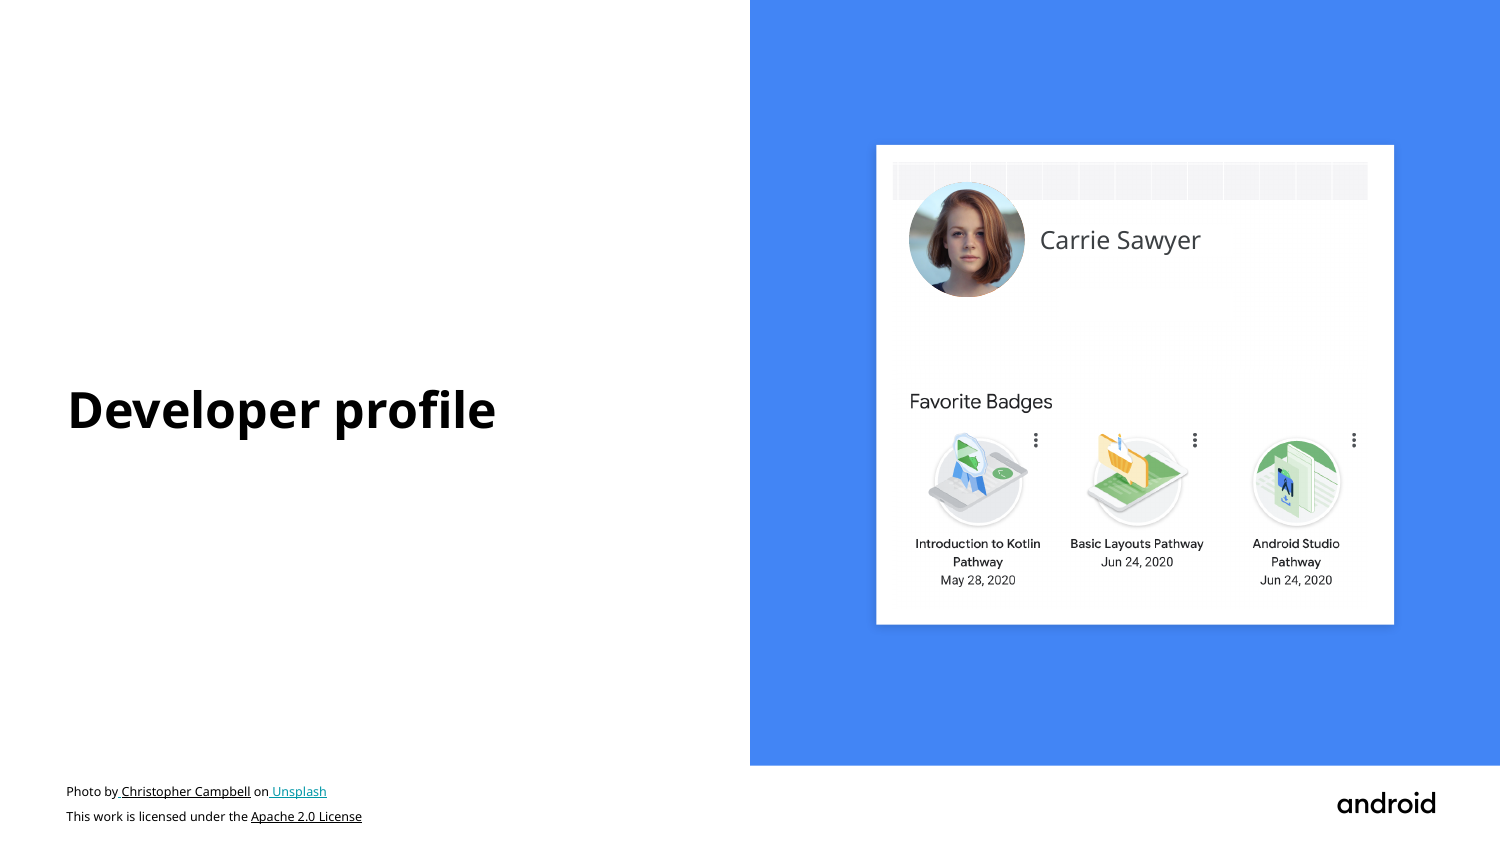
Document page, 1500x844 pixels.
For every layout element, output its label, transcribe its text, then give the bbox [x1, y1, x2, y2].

text_box [876, 144, 1395, 625]
picture [1334, 788, 1438, 817]
text_box Photo by Christopher Campbell on Unsplash [56, 767, 468, 793]
picture [892, 162, 1368, 609]
title Developer profile [52, 96, 690, 721]
